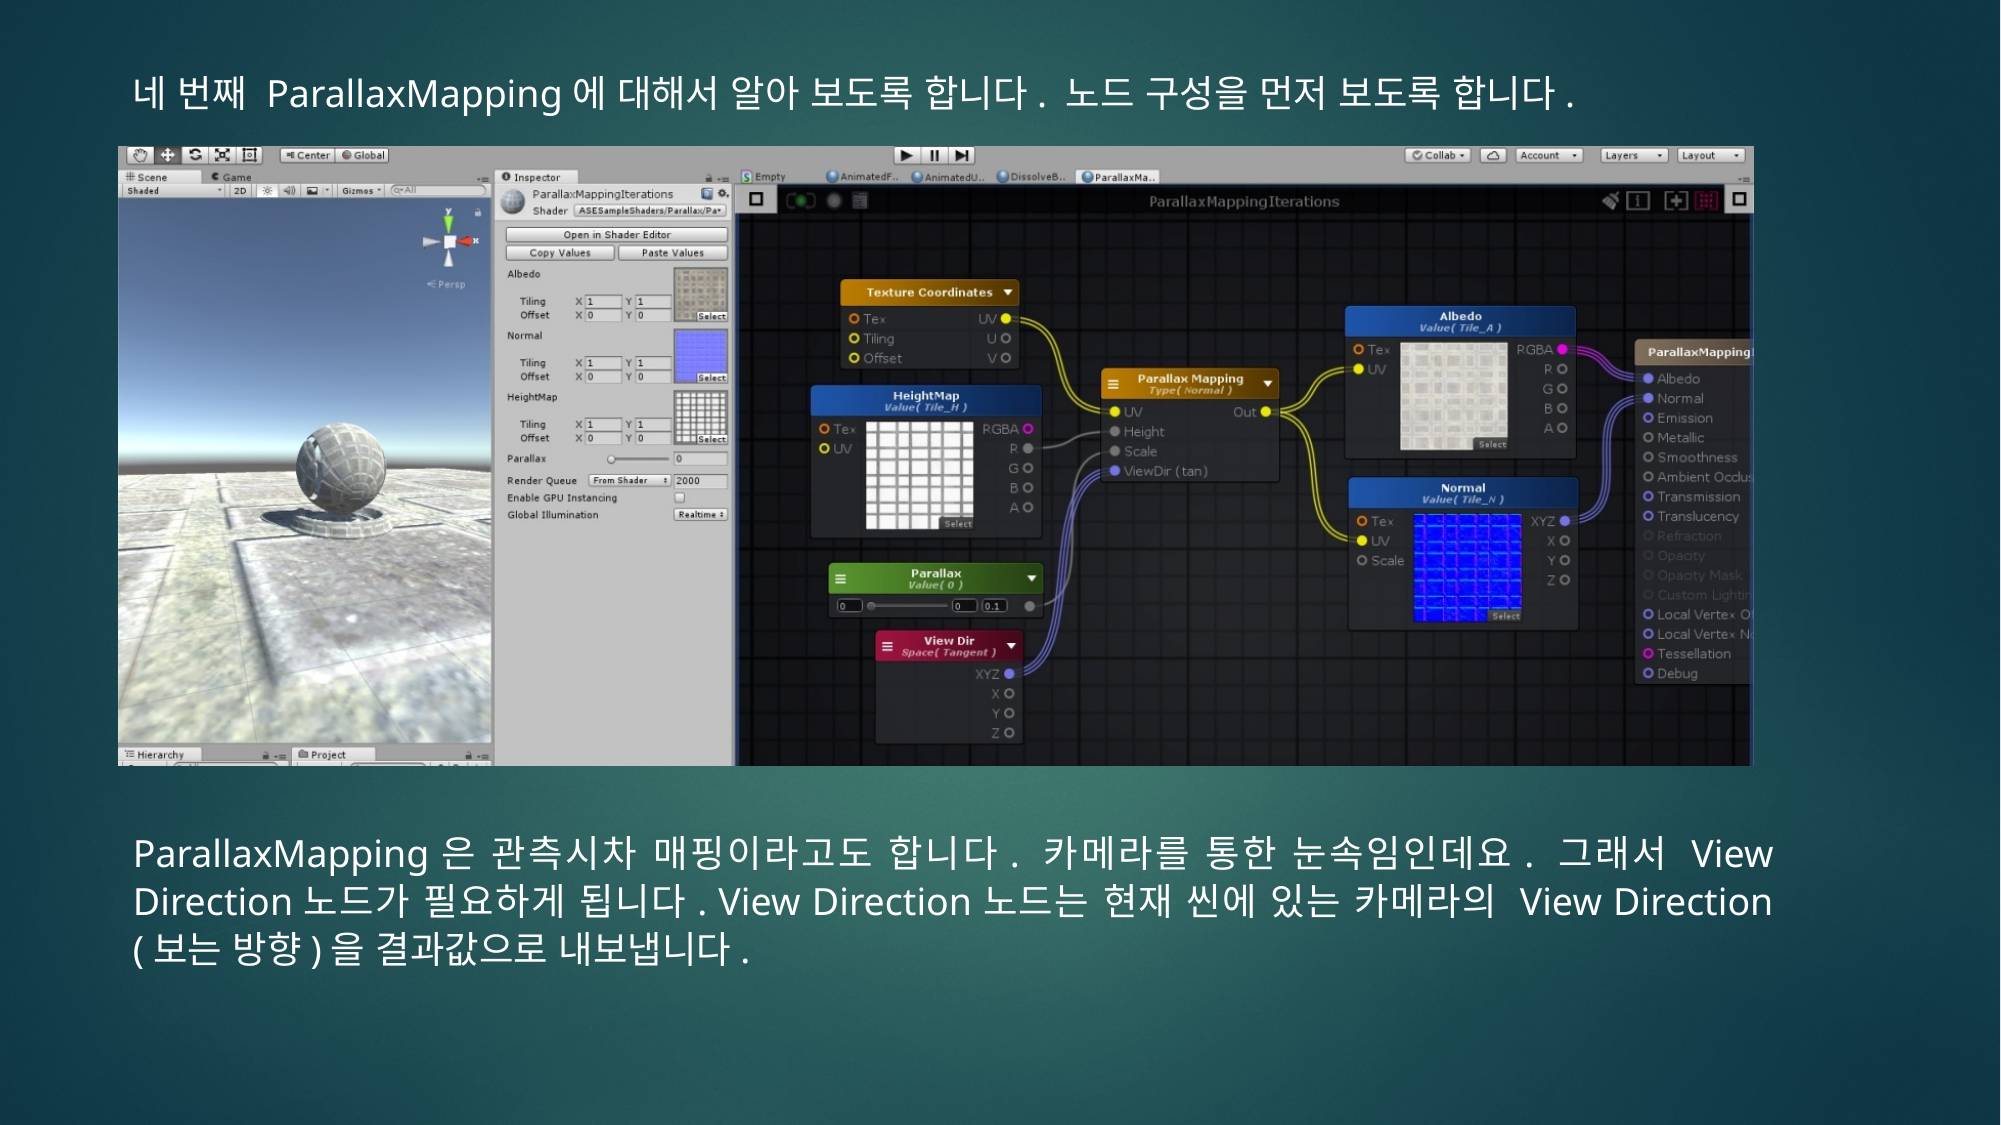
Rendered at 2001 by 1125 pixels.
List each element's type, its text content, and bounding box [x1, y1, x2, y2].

text_box 네 번째 ParallaxMapping에 대해서 알아 보도록 합니다. 노드 구성을 먼저 보도록 합니다. [118, 59, 1688, 122]
text_box ParallaxMapping은 관측시차 매핑이라고도 합니다. 카메라를 통한 눈속임인데요. 그래서 View Direction노드가 필요하게 됩니다. View Direction노드는 현재 씬에 있는 카메라의 View Direction (보는 방향)을 결과값으로 내보냅니다. [118, 819, 1789, 979]
picture [117, 146, 1754, 766]
